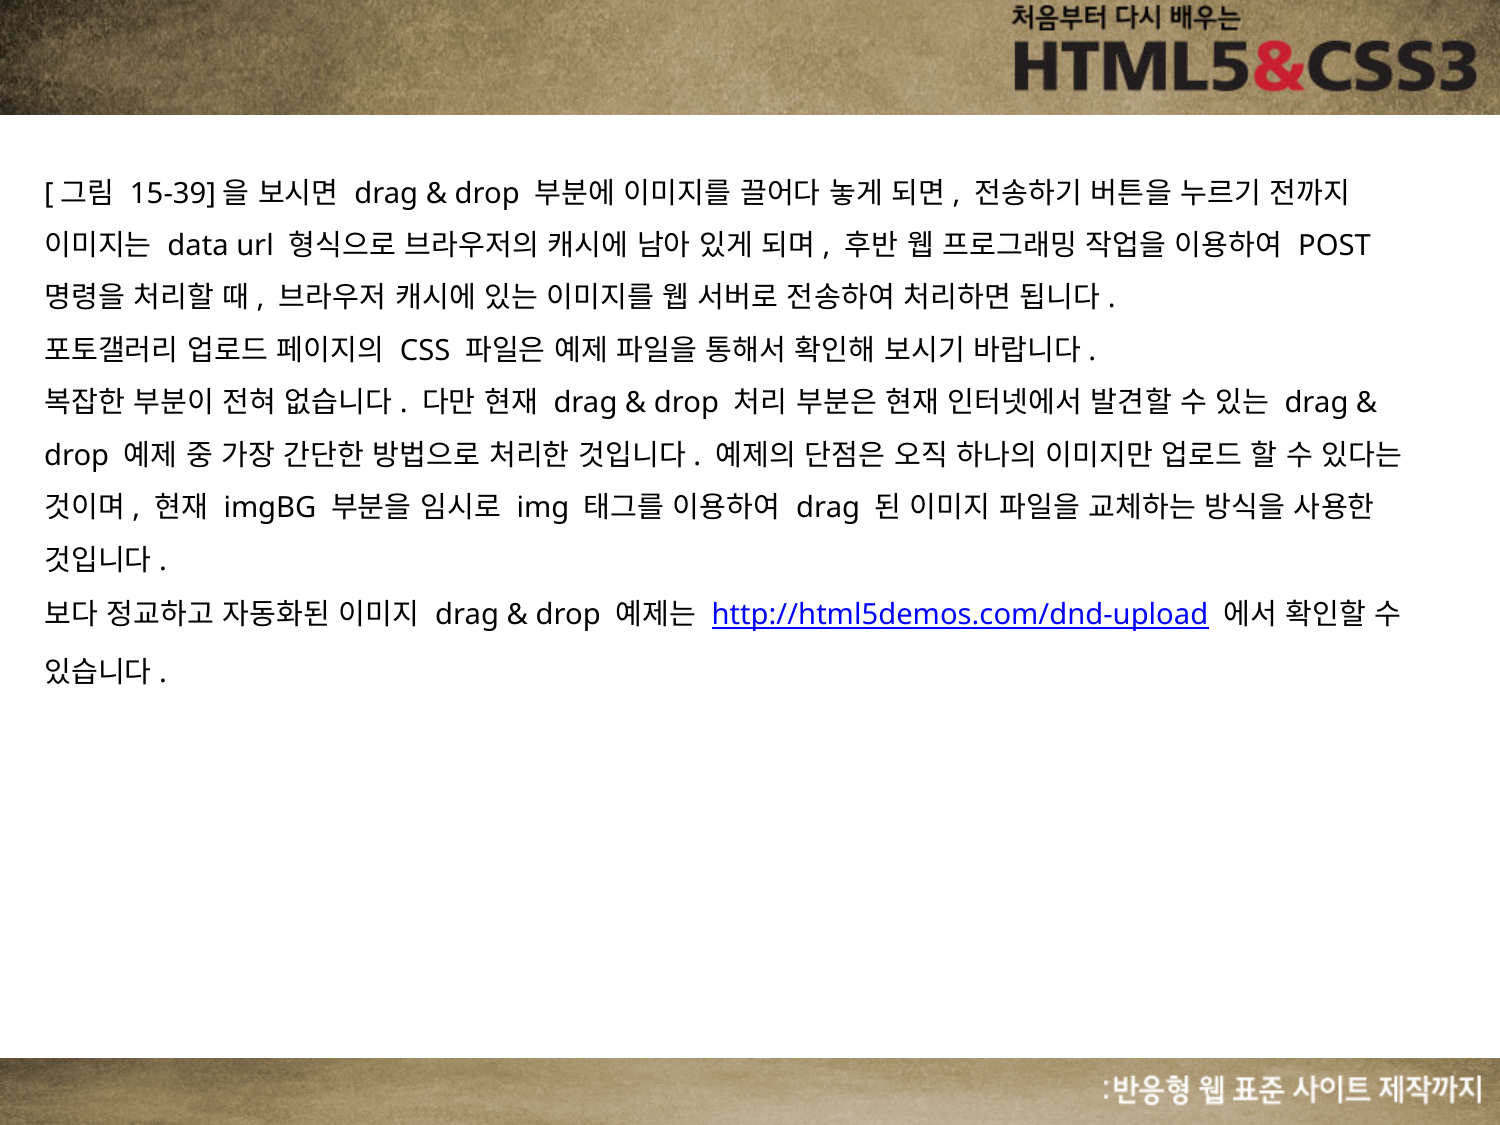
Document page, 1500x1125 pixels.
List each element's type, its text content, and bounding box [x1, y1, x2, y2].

picture [0, 0, 1500, 115]
picture [0, 1058, 1500, 1125]
text_box [그림 15-39]을 보시면 drag & drop 부분에 이미지를 끌어다 놓게 되면, 전송하기 버튼을 누르기 전까지 이미지는 data url 형식으로 브라우저의 캐시에 남아 있게 되며, 후반 웹 프로그래밍 작업을 이용하여 POST 명령을 처리할 때, 브라우저 캐시에 있는 이미지를 웹 서버로 전송하여 처리하면 됩니다. 포토갤러리 업로드 페이지의 CSS 파일은 예제 파일을 통해서 확인해 보시기 바랍니다. 복잡한 부분이 전혀 없습니다. 다만 현재 drag & drop 처리 부분은 현재 인터넷에서 발견할 수 있는 drag & drop 예제 중 가장 간단한 방법으로 처리한 것입니다. 예제의 단점은 오직 하나의 이미지만 업로드 할 수 있다는 것이며, 현재 imgBG 부분을 임시로 img 태그를 이용하여 drag 된 이미지 파일을 교체하는 방식을 사용한 것입니다. 보다 정교하고 자동화된 이미지 drag & drop 예제는 http://html5demos.com/dnd-upload 에서 확인할 수 있습니다. [29, 149, 1459, 748]
